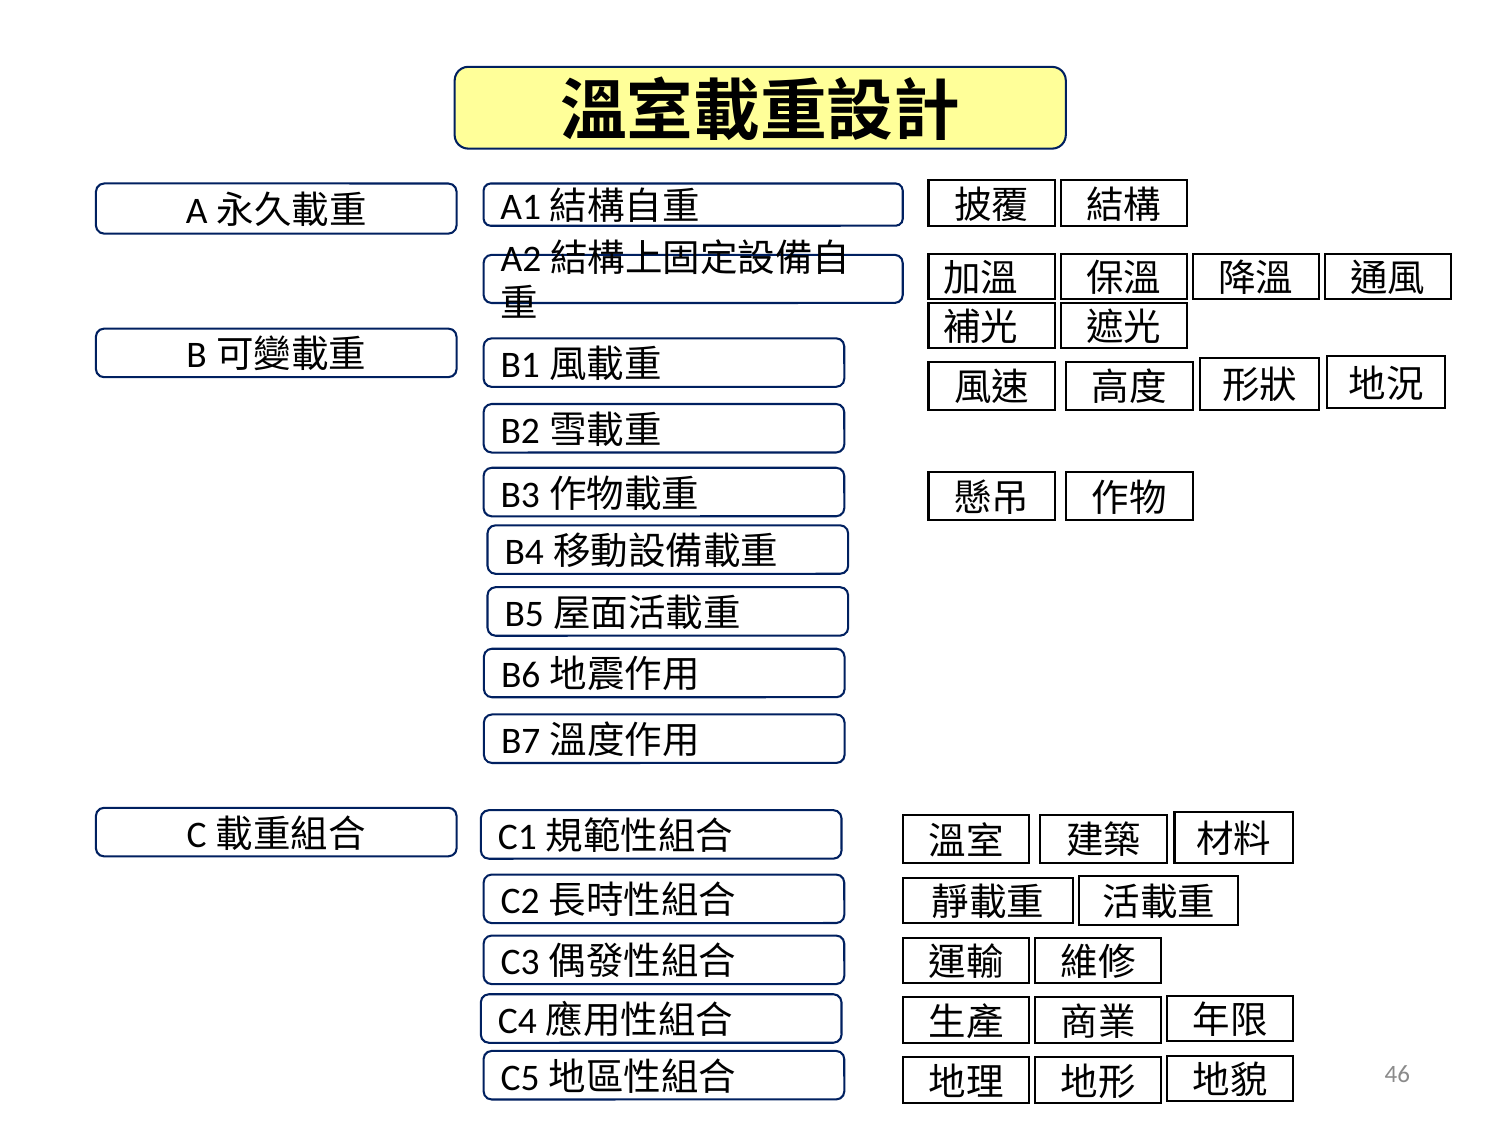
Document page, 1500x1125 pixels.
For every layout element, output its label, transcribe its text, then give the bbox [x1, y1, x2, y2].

text_box C1規範性組合 [480, 810, 842, 859]
text_box 形狀 [1200, 358, 1319, 410]
text_box 商業 [1034, 997, 1162, 1043]
text_box 加溫 [928, 253, 1055, 300]
text_box B7溫度作用 [483, 714, 845, 763]
text_box 遮光 [1060, 303, 1187, 349]
text_box 活載重 [1079, 876, 1239, 925]
text_box 溫室載重設計 [454, 66, 1066, 149]
text_box C4應用性組合 [480, 994, 842, 1043]
text_box B6地震作用 [483, 648, 845, 698]
text_box 懸吊 [928, 472, 1055, 521]
text_box B可變載重 [95, 328, 457, 378]
text_box 年限 [1167, 995, 1294, 1042]
text_box 維修 [1034, 937, 1162, 983]
text_box C載重組合 [95, 807, 457, 857]
text_box 降溫 [1192, 253, 1319, 300]
text_box C5地區性組合 [483, 1050, 845, 1100]
text_box 通風 [1324, 253, 1452, 300]
text_box B2雪載重 [483, 403, 845, 453]
text_box 保溫 [1060, 253, 1187, 300]
text_box C3偶發性組合 [483, 935, 845, 985]
text_box C2長時性組合 [483, 874, 845, 924]
text_box 地況 [1326, 356, 1446, 408]
text_box 高度 [1065, 361, 1193, 410]
text_box 地貌 [1167, 1055, 1294, 1101]
text_box 建築 [1040, 814, 1167, 864]
text_box 披覆 [928, 180, 1055, 226]
text_box A永久載重 [95, 183, 457, 234]
text_box A2結構上固定設備自重 [483, 254, 903, 304]
text_box 風速 [928, 361, 1055, 410]
text_box 運輸 [902, 937, 1030, 983]
text_box B3作物載重 [483, 467, 845, 517]
text_box 地理 [902, 1057, 1030, 1103]
text_box 材料 [1174, 811, 1294, 864]
text_box 地形 [1034, 1057, 1162, 1103]
text_box 作物 [1065, 472, 1193, 521]
text_box B4移動設備載重 [487, 525, 849, 574]
text_box 靜載重 [902, 877, 1074, 924]
text_box 補光 [928, 303, 1055, 349]
slide_number 46 [1074, 1042, 1425, 1103]
text_box B5屋面活載重 [487, 587, 849, 636]
text_box 生產 [902, 997, 1030, 1043]
text_box 結構 [1060, 180, 1187, 226]
text_box A1結構自重 [483, 183, 903, 226]
text_box 溫室 [902, 815, 1030, 864]
text_box B1風載重 [483, 338, 845, 387]
